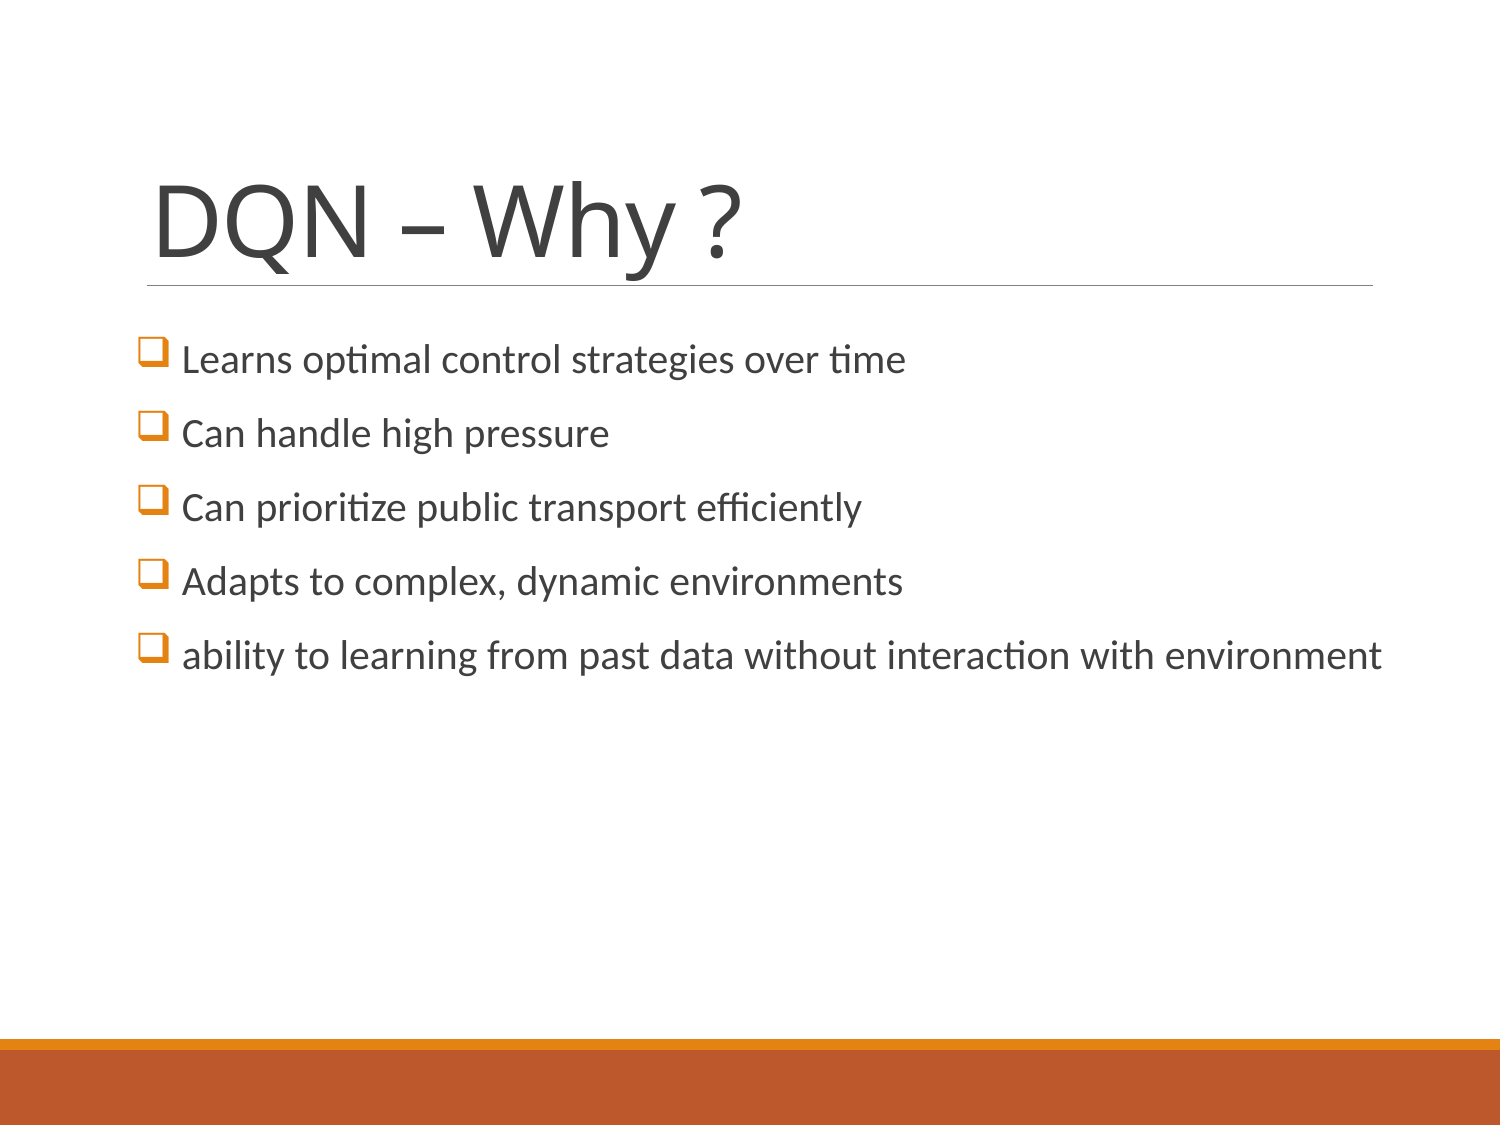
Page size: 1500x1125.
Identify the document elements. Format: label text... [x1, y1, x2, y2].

list Learns optimal control strategies over time Can handle high pressure Can prioritize public transport efficiently Adapts to complex, dynamic environments ability to learning from past data without interaction with environment [135, 329, 1459, 990]
title DQN – Why ? [135, 47, 1373, 285]
